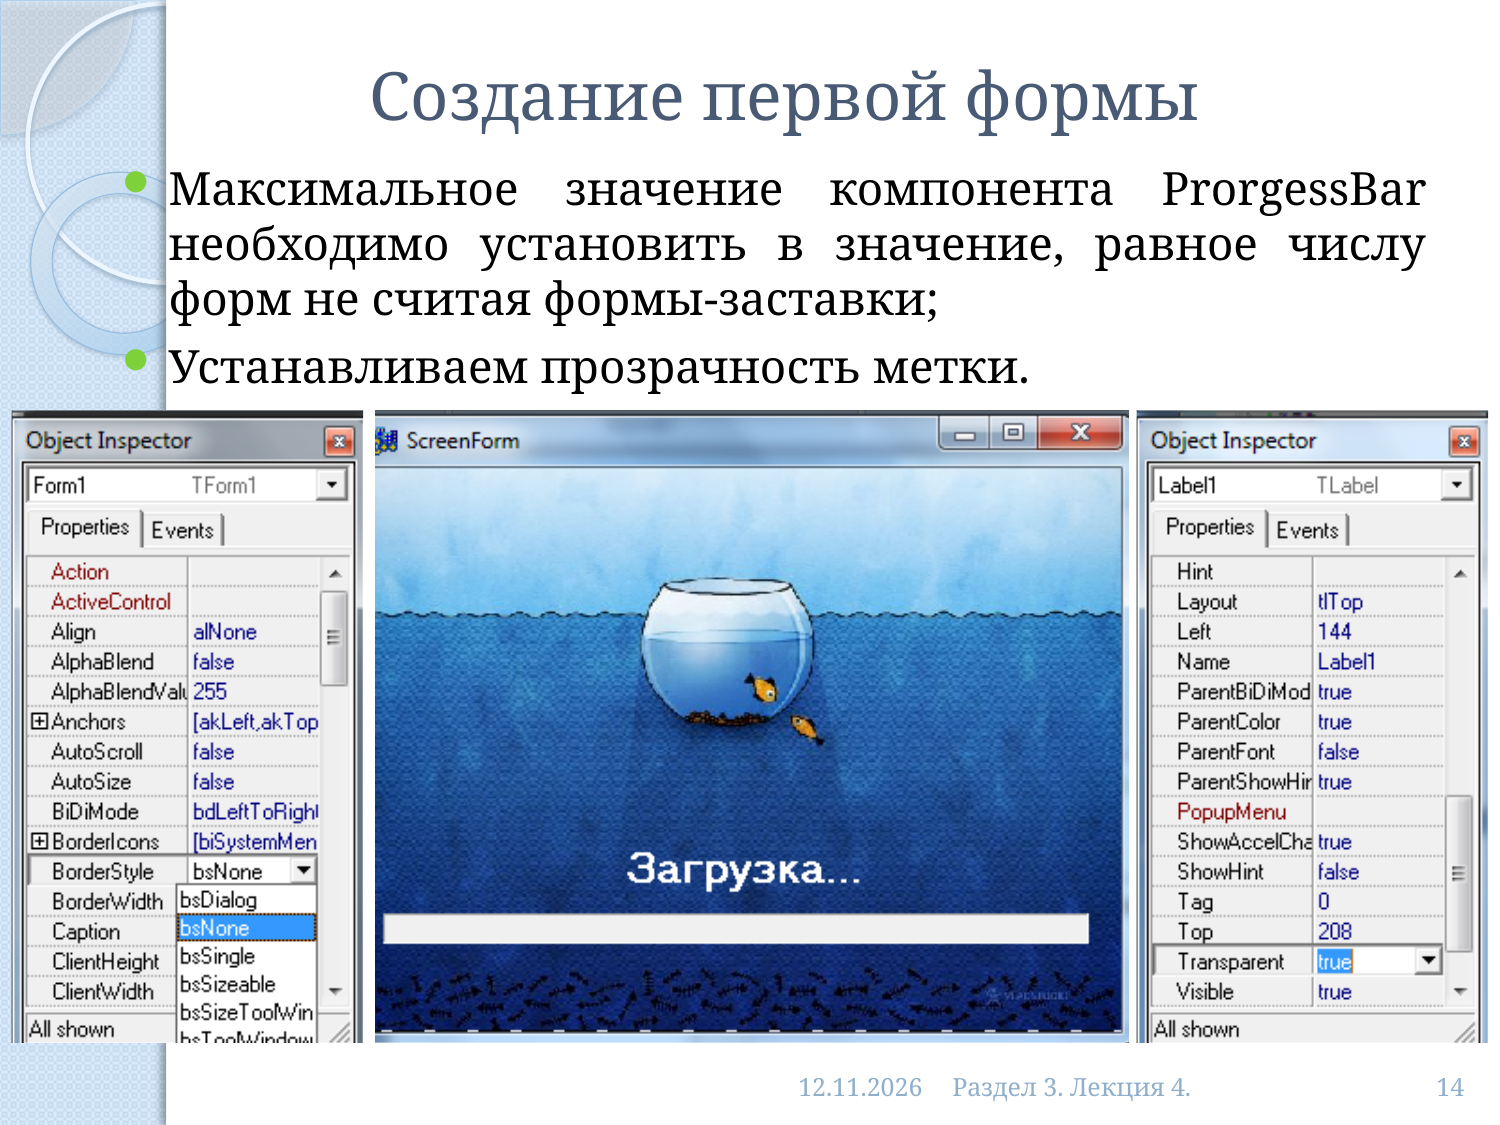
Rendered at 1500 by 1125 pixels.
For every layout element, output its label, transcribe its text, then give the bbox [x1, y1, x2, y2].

picture [374, 409, 1130, 1044]
slide_number 14 [1413, 1053, 1488, 1113]
list Максимальное значение компонента ProrgessBar необходимо установить в значение, равное числу форм не считая формы-заставки; Устанавливаем прозрачность метки. [93, 152, 1442, 411]
picture [11, 409, 364, 1044]
title Создание первой формы [46, 23, 1500, 164]
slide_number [587, 1055, 937, 1113]
footer Раздел 3. Лекция 4. [937, 1053, 1413, 1113]
picture [1136, 409, 1489, 1044]
